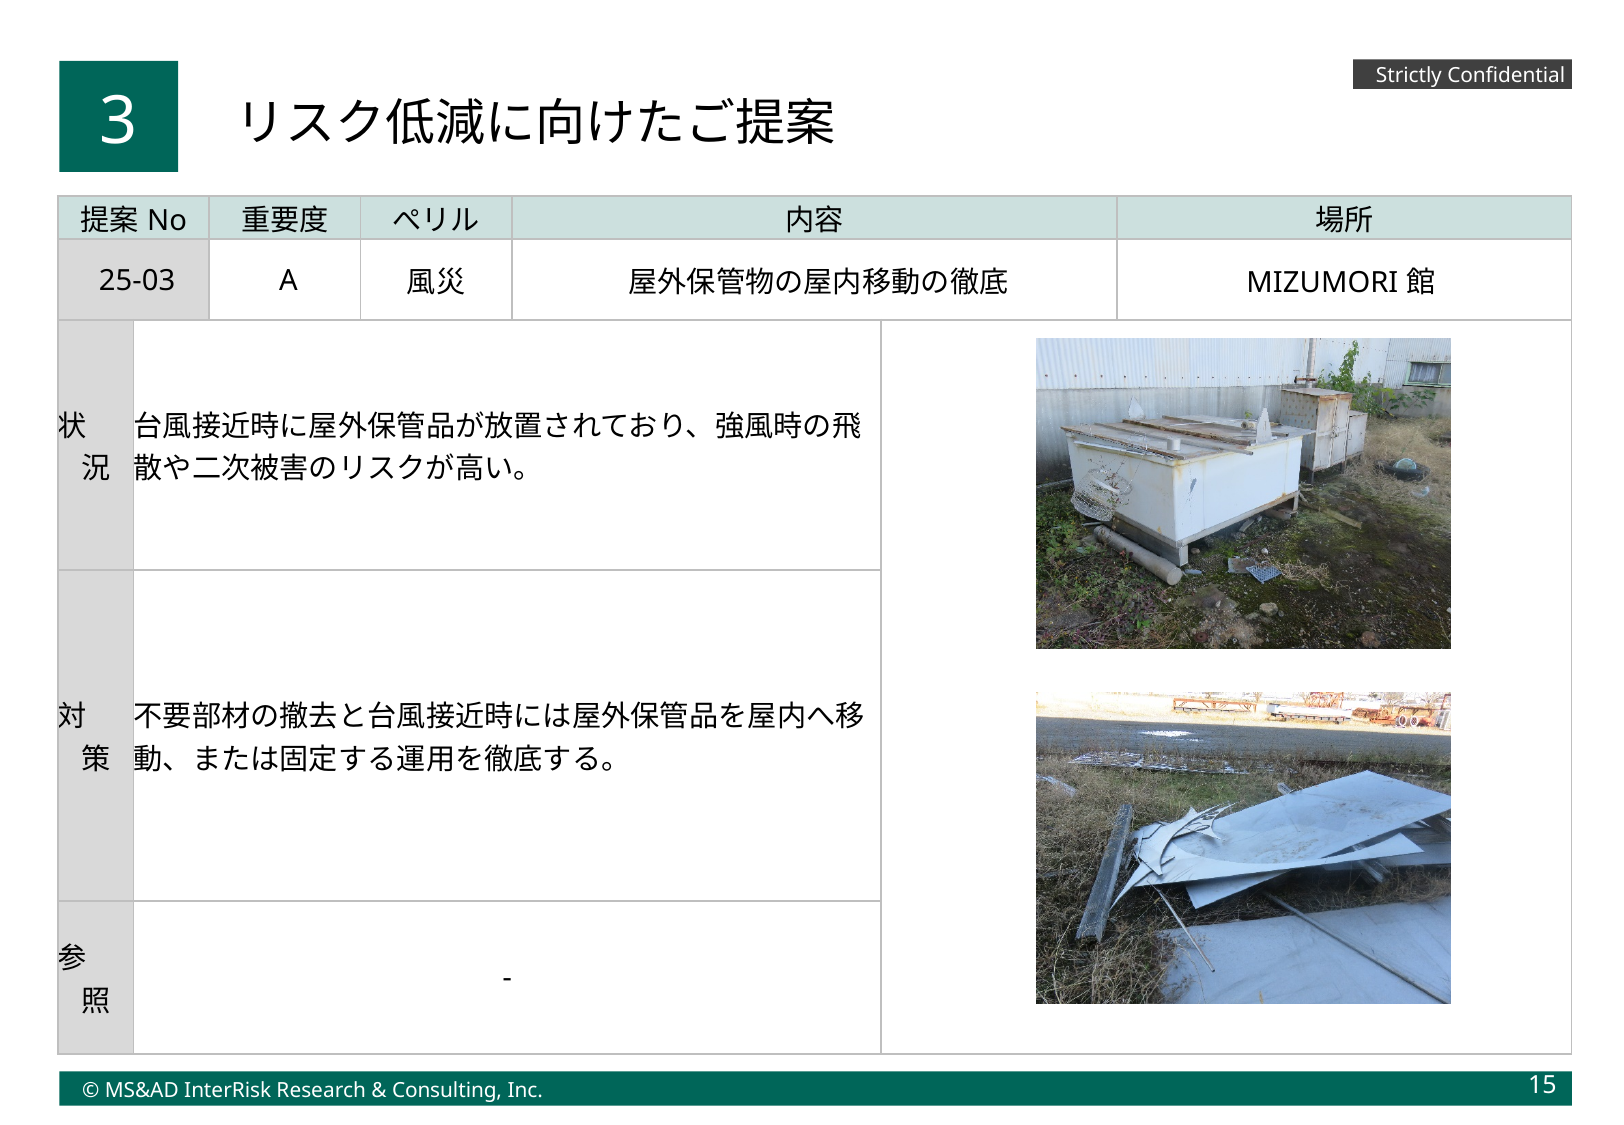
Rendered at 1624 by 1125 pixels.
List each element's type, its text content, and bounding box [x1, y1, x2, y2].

table_cell - [134, 902, 880, 1053]
table_cell 対 策 [59, 571, 133, 900]
table_cell A [210, 240, 360, 319]
text_box リスク低減に向けたご提案 [212, 60, 1400, 180]
table_header 内容 [513, 197, 1116, 238]
text_box 3 [59, 60, 179, 172]
table_header ぺリル [361, 197, 511, 238]
text_box © MS&AD InterRisk Research & Consulting, Inc. [59, 1071, 1572, 1106]
text_box Strictly Confidential [1353, 59, 1572, 89]
picture [1036, 337, 1452, 650]
table_header 提案No [59, 197, 208, 238]
table_cell [882, 321, 1571, 1053]
table_cell 状 況 [59, 321, 133, 569]
table_cell MIZUMORI館 [1118, 240, 1571, 319]
table_cell 風災 [361, 240, 511, 319]
table_cell 参 照 [59, 902, 133, 1053]
table_cell 25-03 [59, 240, 208, 319]
table_cell 屋外保管物の屋内移動の徹底 [513, 240, 1116, 319]
table_cell 不要部材の撤去と台風接近時には屋外保管品を屋内へ移動、または固定する運用を徹底する。 [134, 571, 880, 900]
table_cell 台風接近時に屋外保管品が放置されており、強風時の飛散や二次被害のリスクが高い。 [134, 321, 880, 569]
table_header 重要度 [210, 197, 360, 238]
picture [1035, 692, 1451, 1004]
table_header 場所 [1118, 197, 1571, 238]
text_box 15 [1504, 1058, 1581, 1103]
